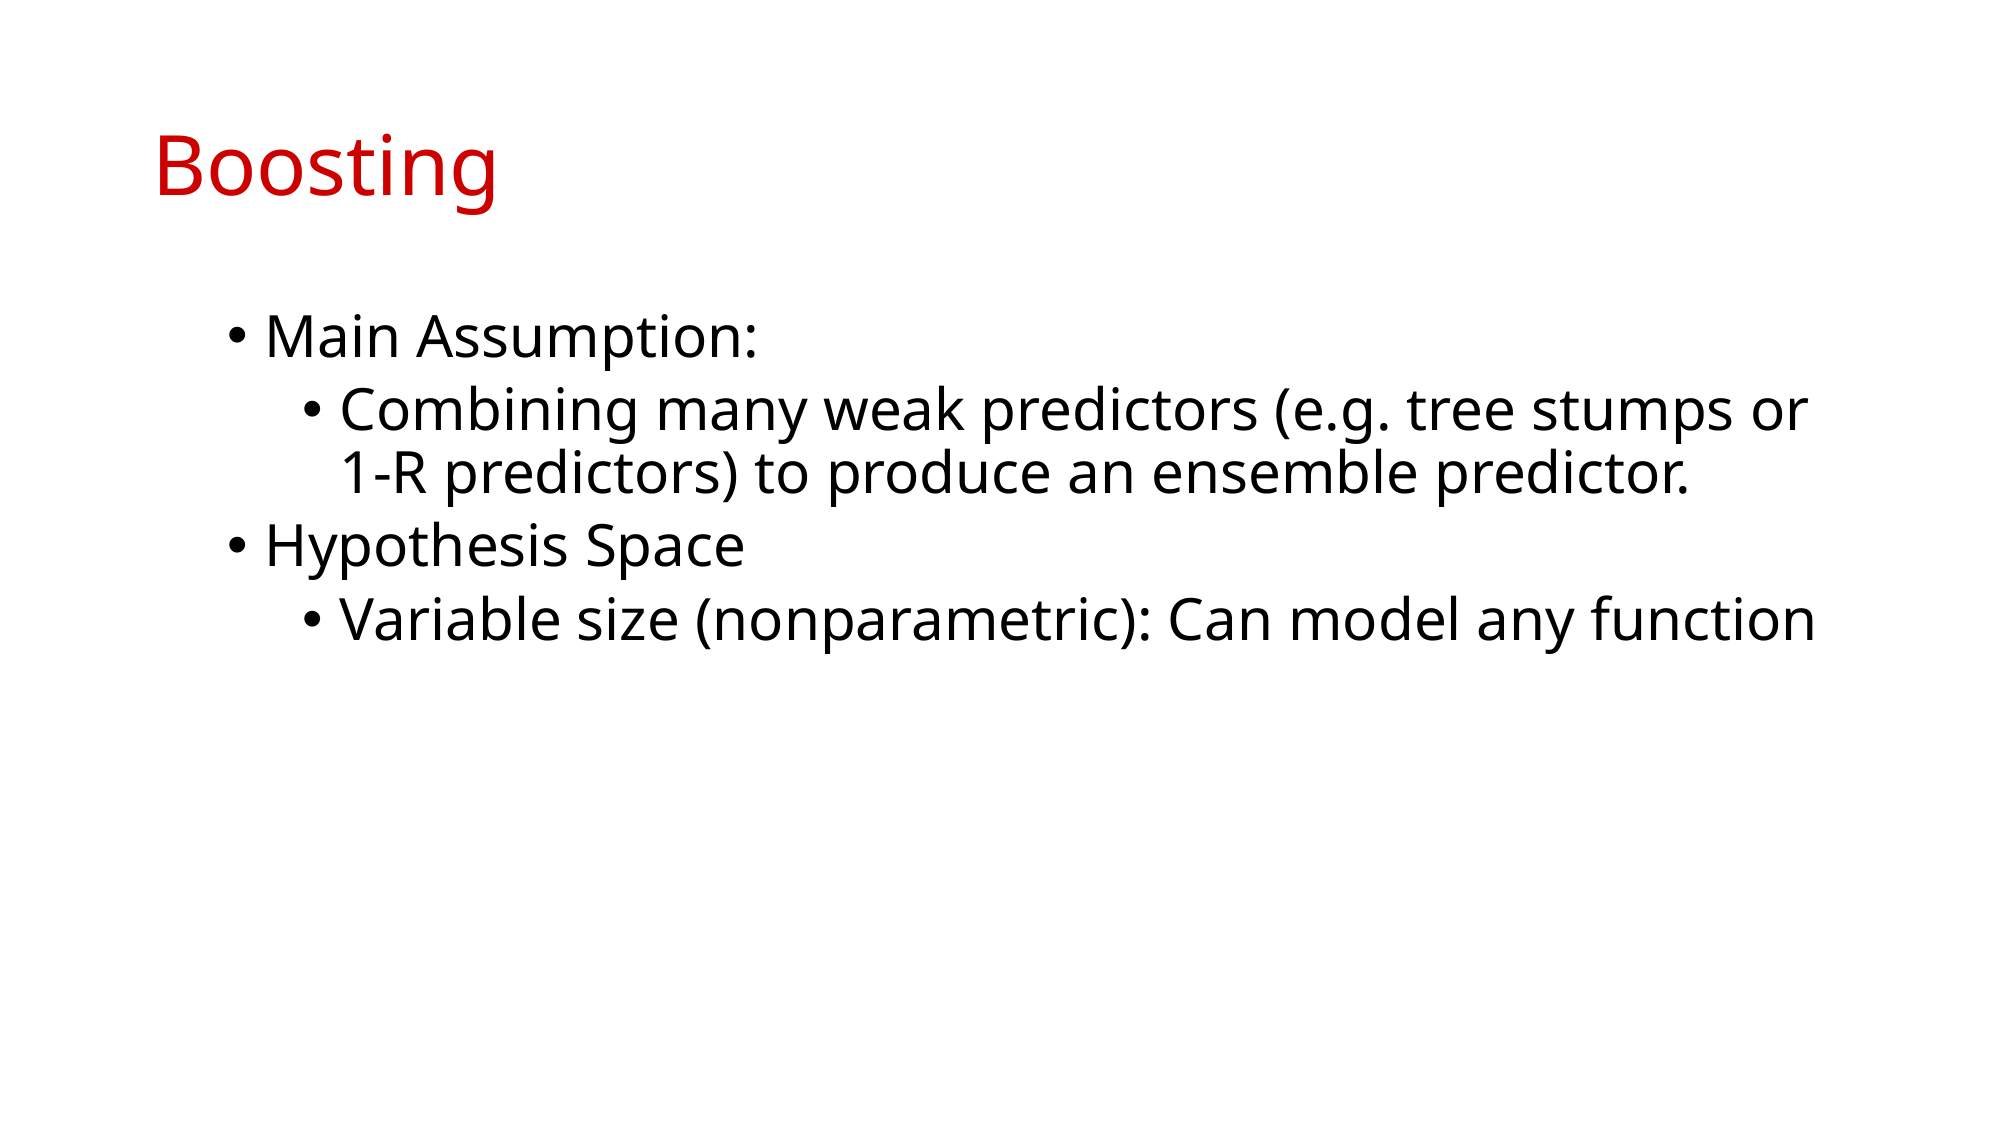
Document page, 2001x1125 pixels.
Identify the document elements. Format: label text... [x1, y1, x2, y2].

title Boosting [137, 59, 1863, 278]
list Main Assumption: Combining many weak predictors (e.g. tree stumps or 1-R predictors) to produce an ensemble predictor. Hypothesis Space Variable size (nonparametric): Can model any function [137, 299, 1863, 1014]
